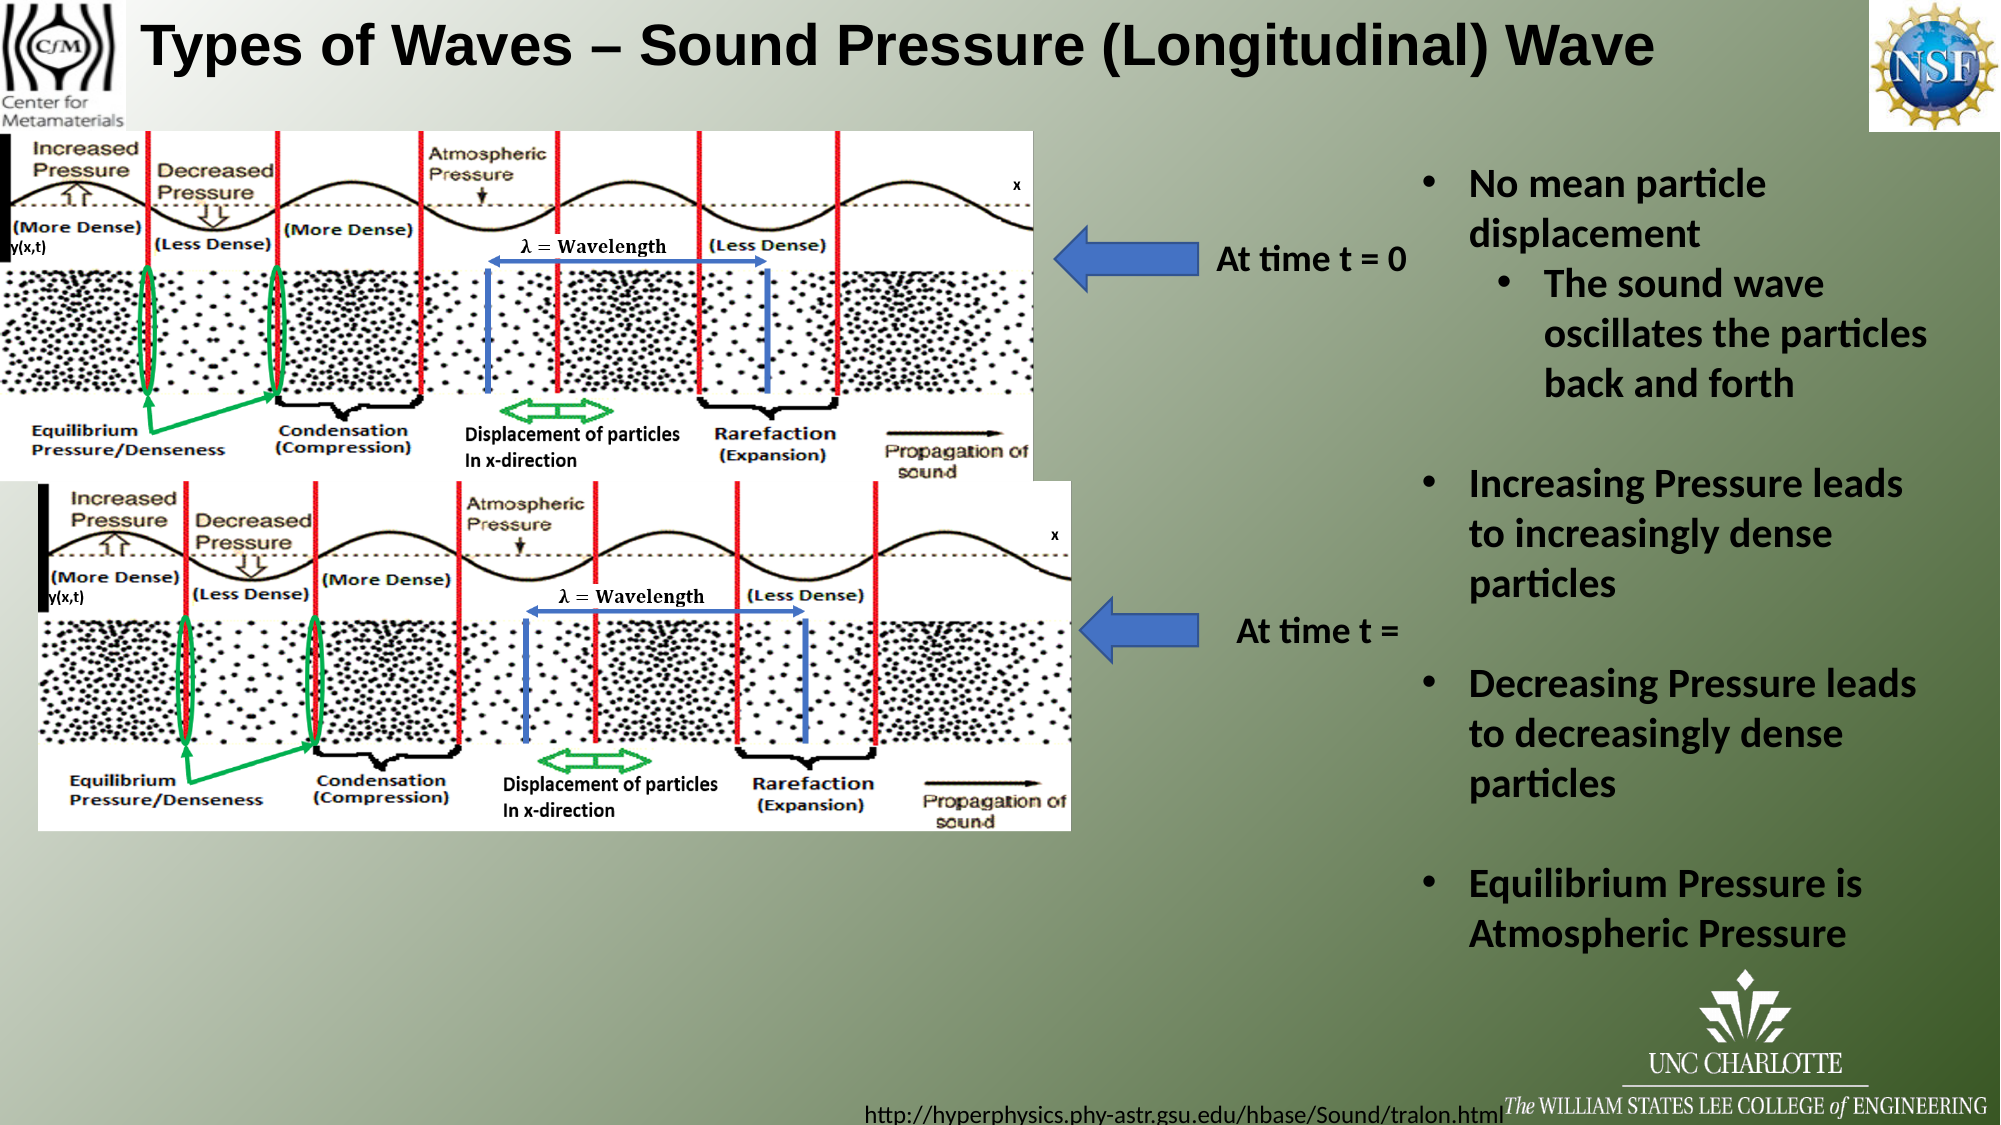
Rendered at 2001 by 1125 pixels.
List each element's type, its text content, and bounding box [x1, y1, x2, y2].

picture [1505, 969, 1987, 1119]
text_box Types of Waves – Sound Pressure (Longitudinal) Wave [121, 0, 1676, 85]
text_box http://hyperphysics.phy-astr.gsu.edu/hbase/Sound/tralon.html [849, 1091, 1521, 1125]
picture [1869, 0, 2000, 132]
text_box No mean particle displacement The sound wave oscillates the particles back and forth Increasing Pressure leads to increasingly dense particles Decreasing Pressure leads to decreasingly dense particles Equilibrium Pressure is Atmospheric Pressure [1407, 148, 1953, 1014]
picture [0, 0, 126, 131]
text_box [0, 131, 1448, 839]
